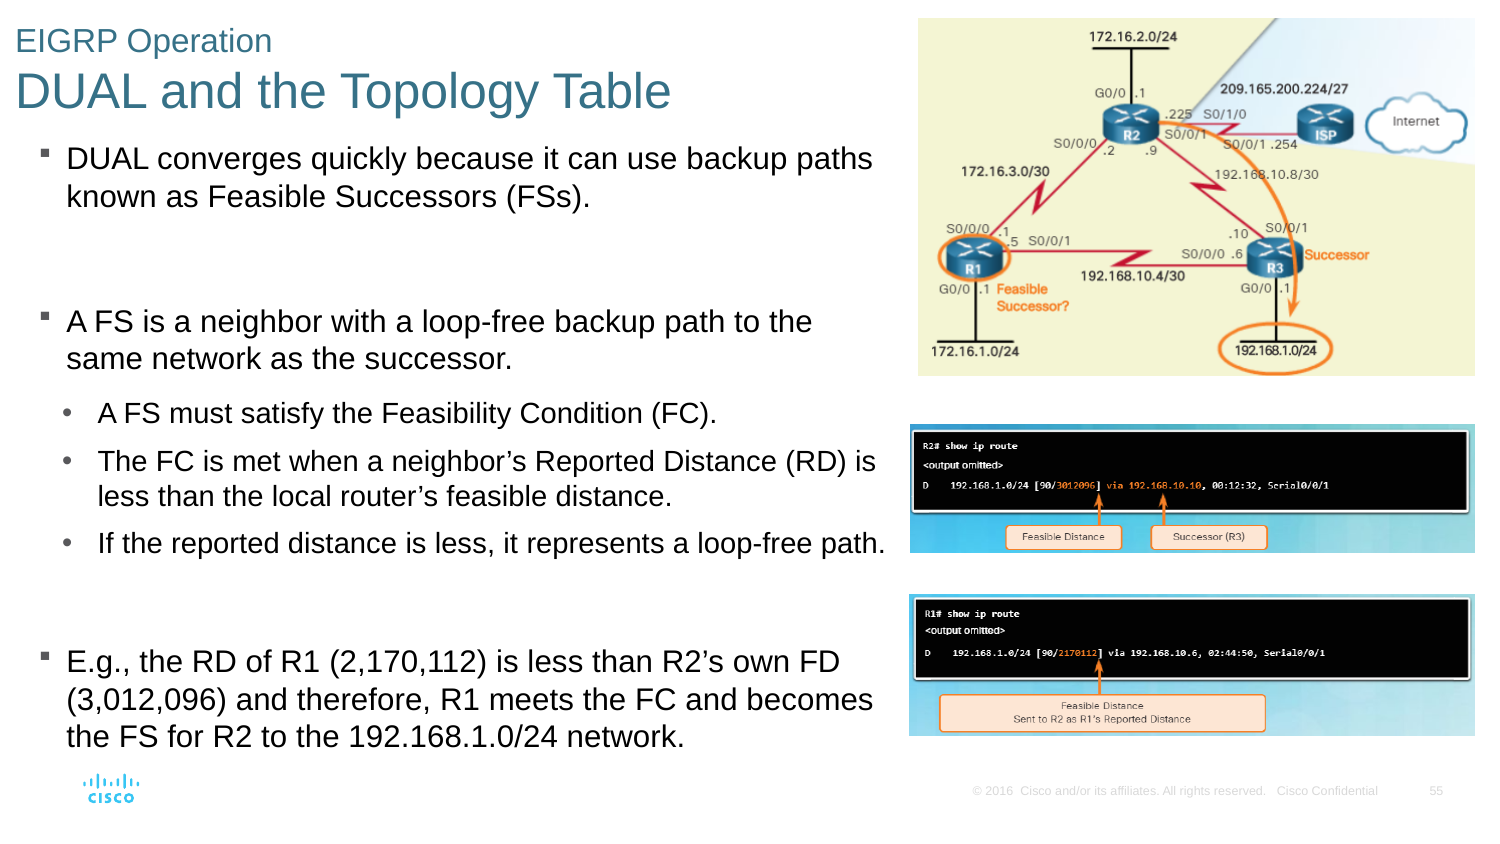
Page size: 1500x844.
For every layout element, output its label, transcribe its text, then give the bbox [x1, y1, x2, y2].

picture [908, 594, 1475, 736]
title EIGRP Operation DUAL and the Topology Table [0, 6, 1500, 131]
list DUAL converges quickly because it can use backup paths known as Feasible Successors (FSs). A FS is a neighbor with a loop-free backup path to the same network as the successor. A FS must satisfy the Feasibility Condition (FC). The FC is met when a neighbor’s Reported Distance (RD) is less than the local router’s feasible distance. If the reported distance is less, it represents a loop-free path. E.g., the RD of R1 (2,170,112) is less than R2’s own FD (3,012,096) and therefore, R1 meets the FC and becomes the FS for R2 to the 192.168.1.0/24 network. [23, 131, 919, 813]
picture [917, 17, 1475, 376]
picture [910, 424, 1475, 553]
